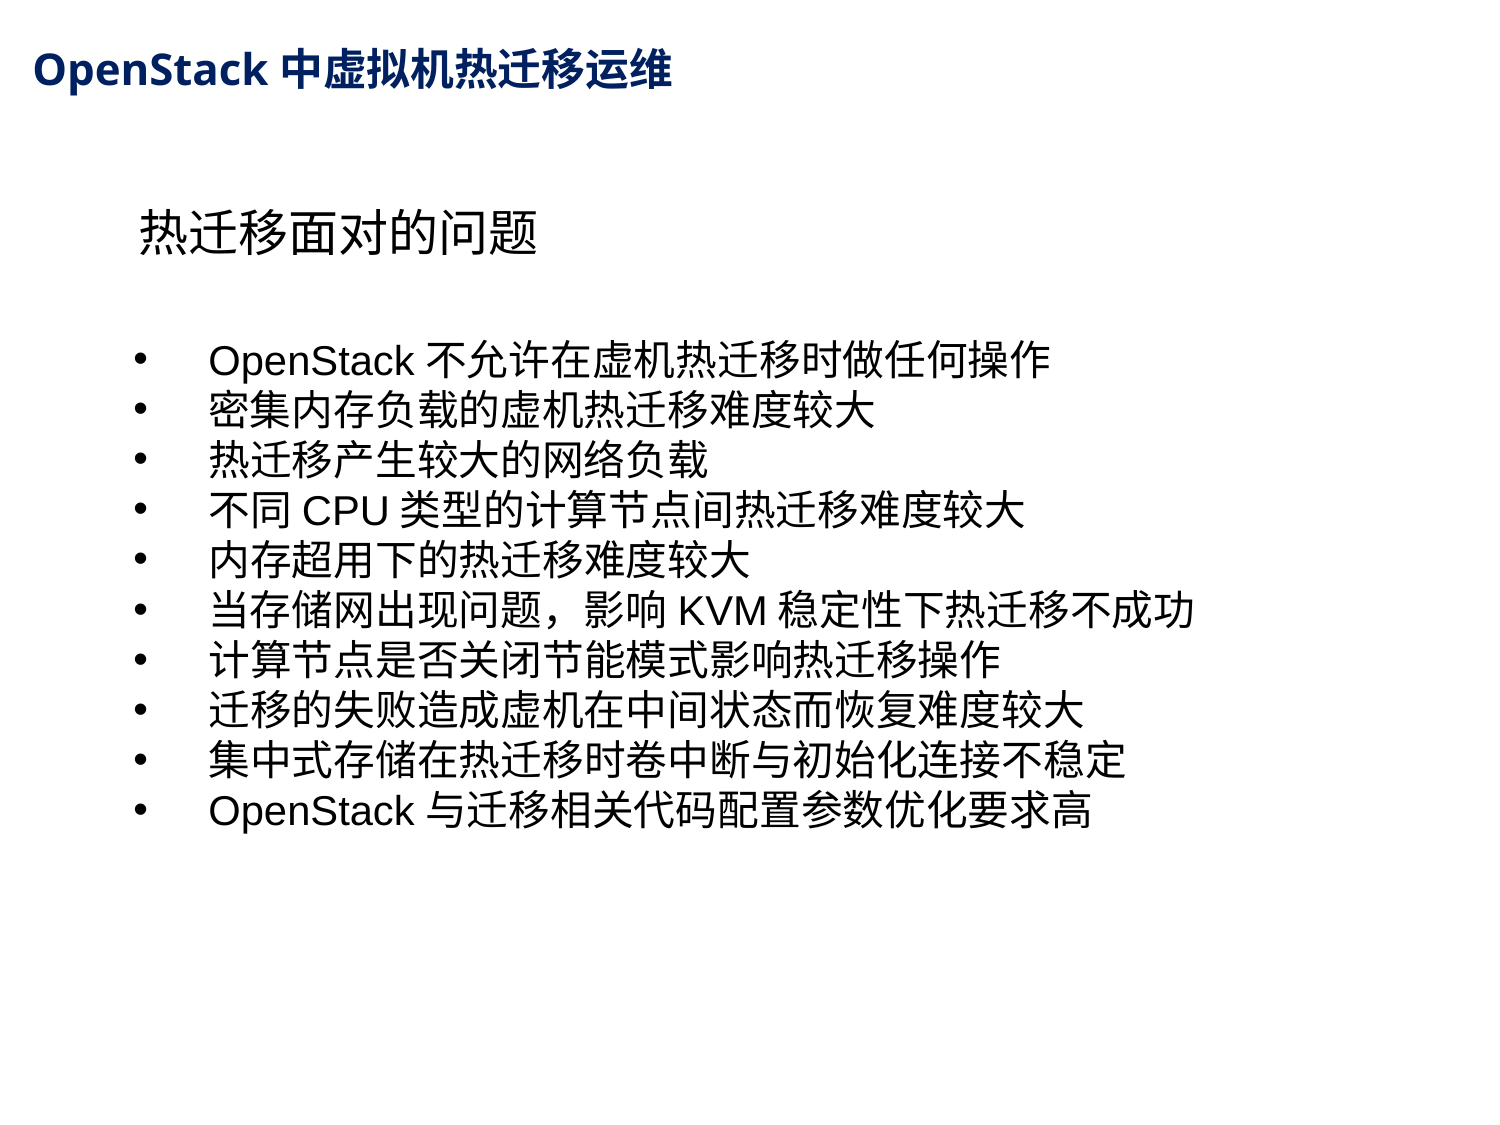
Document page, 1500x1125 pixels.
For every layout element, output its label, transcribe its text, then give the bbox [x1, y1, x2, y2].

text_box OpenStack不允许在虚机热迁移时做任何操作 密集内存负载的虚机热迁移难度较大 热迁移产生较大的网络负载 不同CPU类型的计算节点间热迁移难度较大 内存超用下的热迁移难度较大 当存储网出现问题，影响KVM稳定性下热迁移不成功 计算节点是否关闭节能模式影响热迁移操作 迁移的失败造成虚机在中间状态而恢复难度较大 集中式存储在热迁移时卷中断与初始化连接不稳定 OpenStack与迁移相关代码配置参数优化要求高 [118, 326, 1211, 942]
text_box OpenStack中虚拟机热迁移运维 [17, 10, 1254, 125]
title 热迁移面对的问题 [123, 177, 1171, 292]
